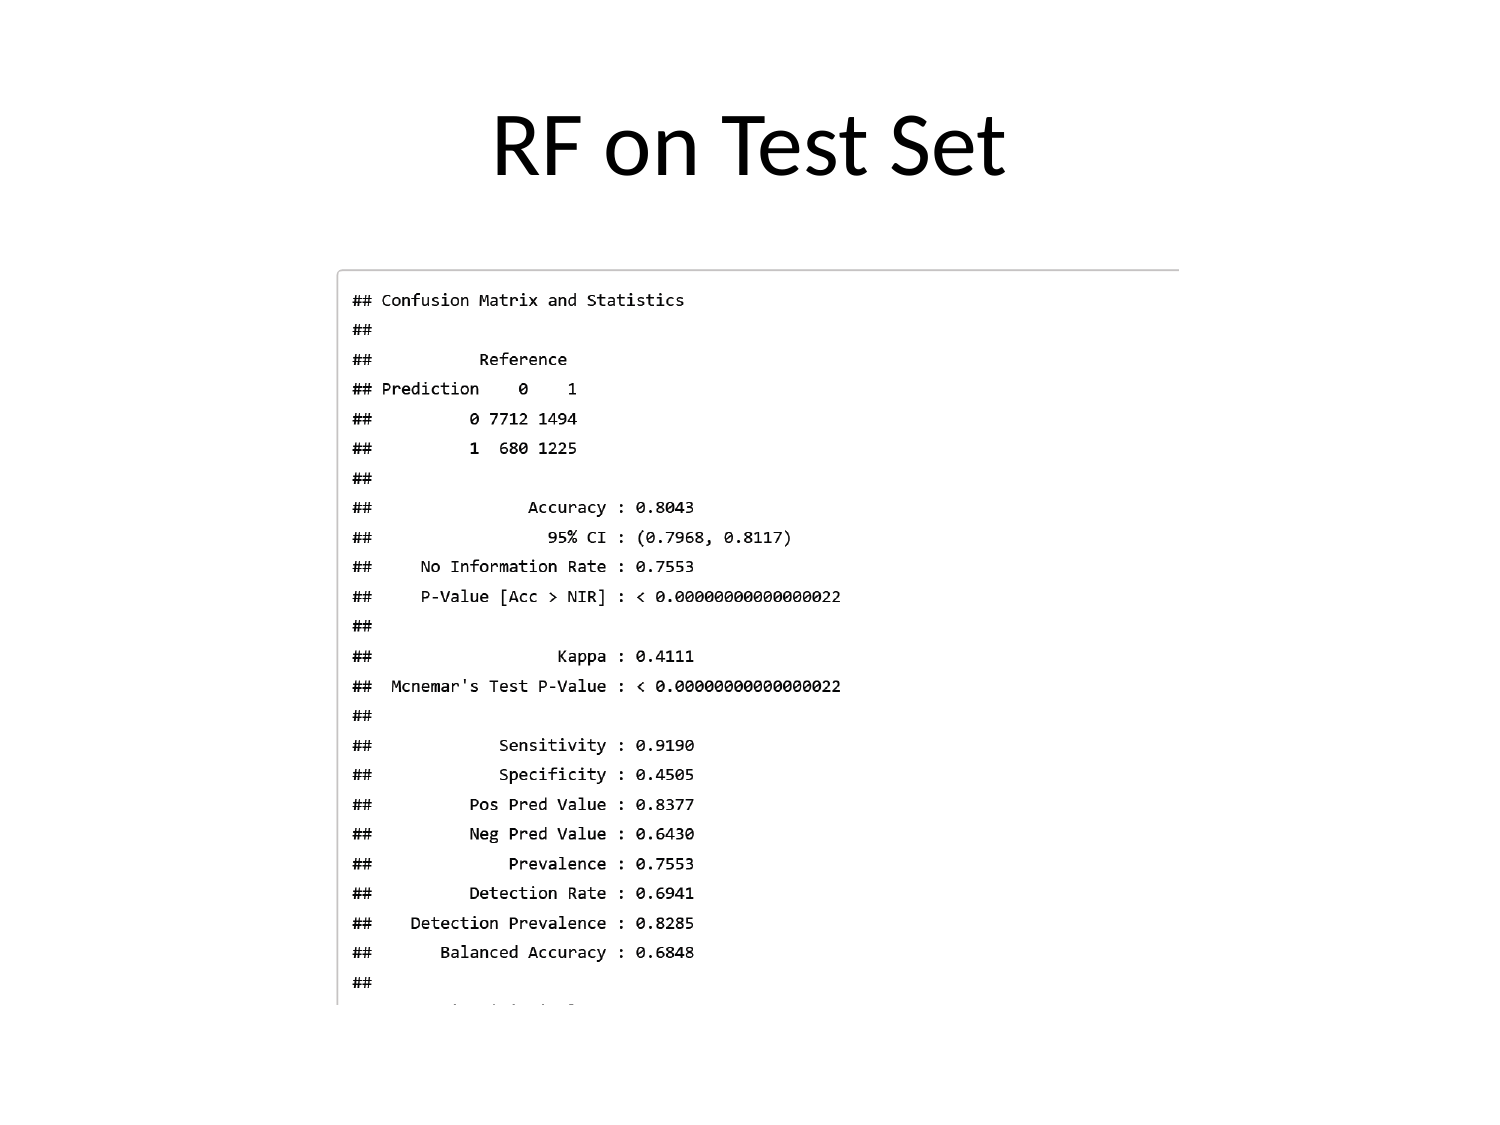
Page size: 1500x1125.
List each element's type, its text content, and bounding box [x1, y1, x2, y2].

title RF on Test Set [75, 45, 1425, 233]
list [320, 262, 1180, 1006]
